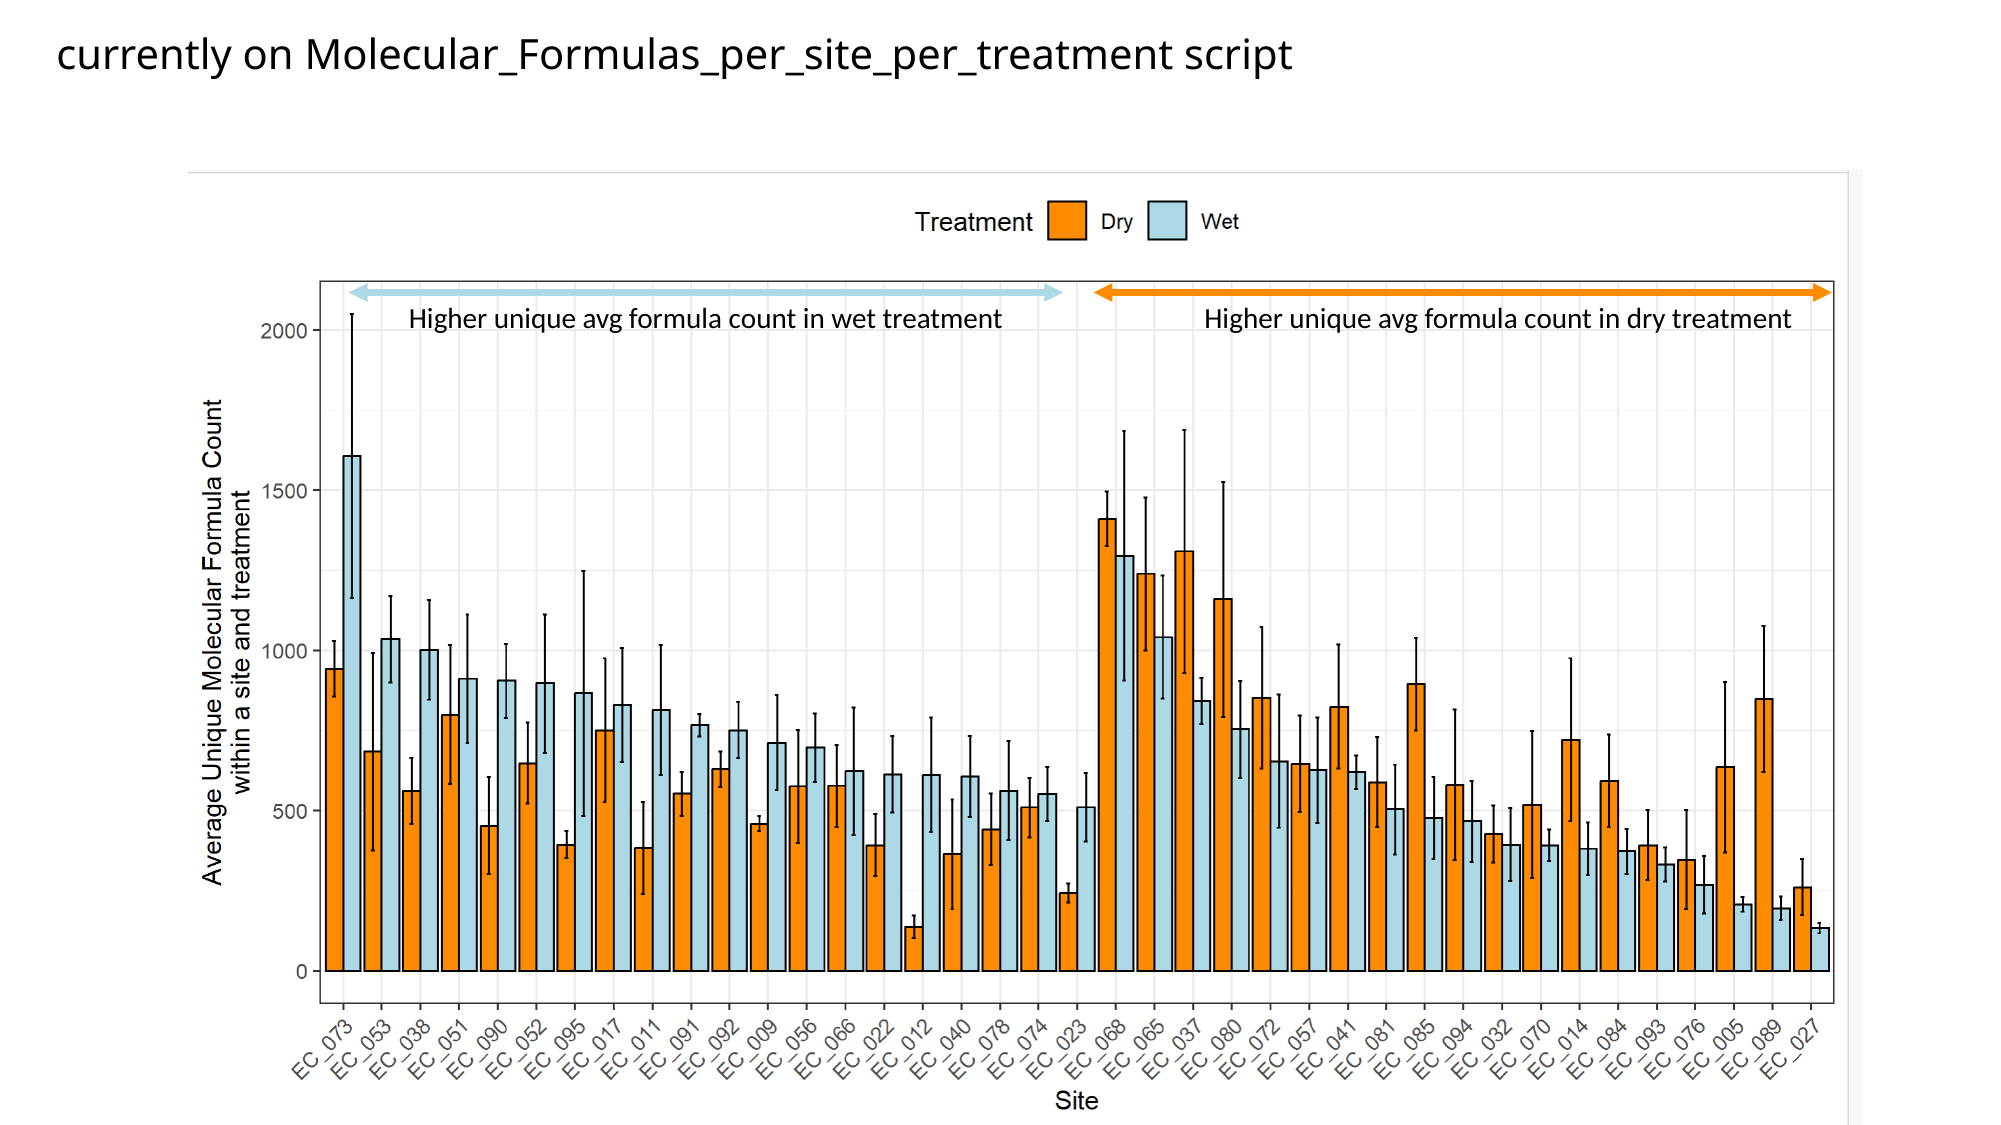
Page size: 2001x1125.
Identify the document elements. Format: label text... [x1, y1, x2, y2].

picture [188, 170, 1863, 1125]
title currently on Molecular_Formulas_per_site_per_treatment script [41, 15, 2000, 96]
